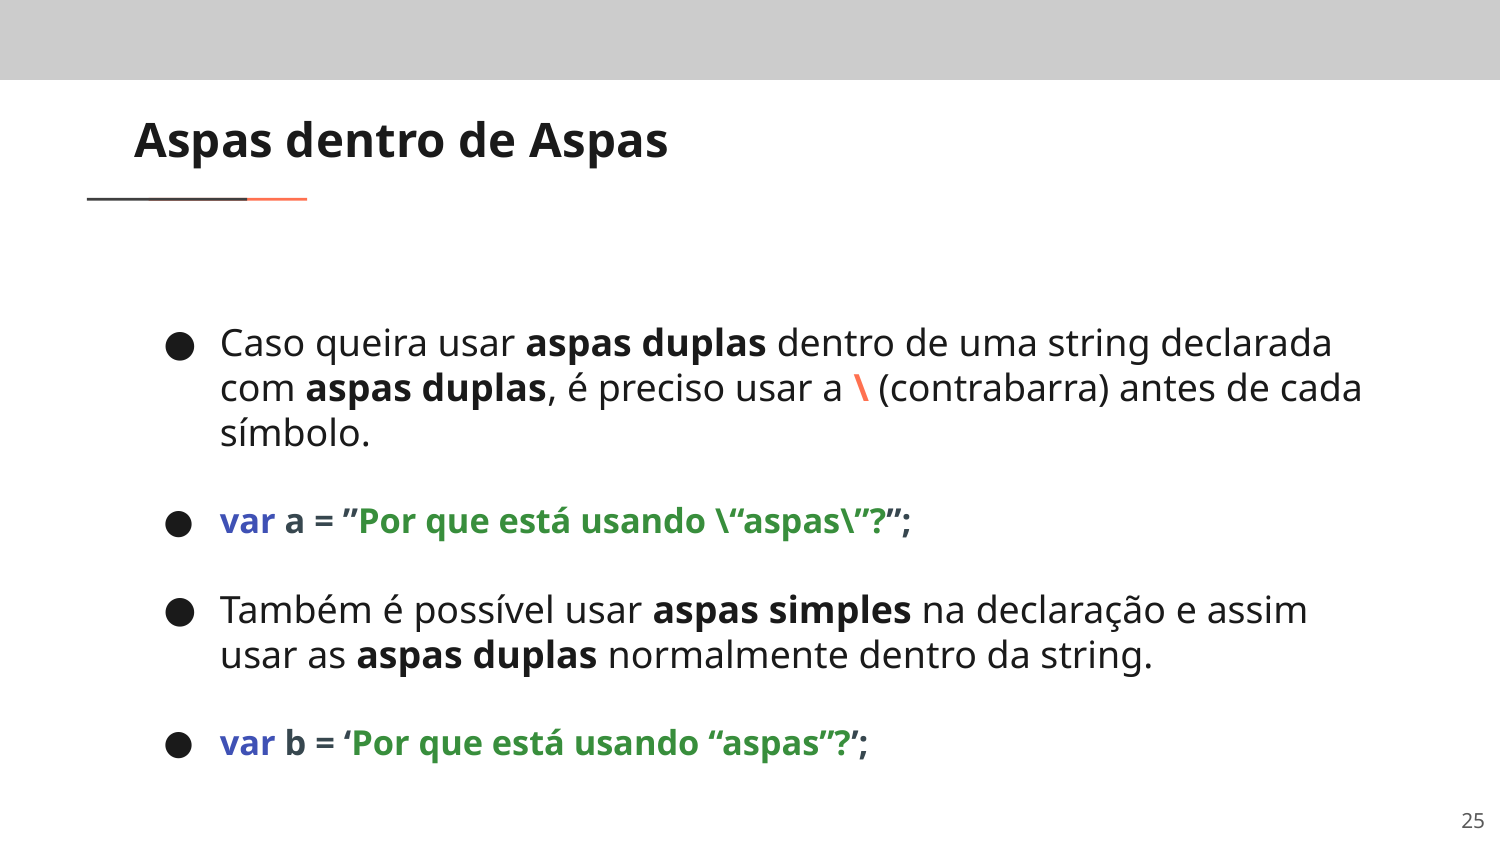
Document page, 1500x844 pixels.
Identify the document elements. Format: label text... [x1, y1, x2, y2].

slide_number ‹#› [1410, 789, 1500, 844]
text_box Caso queira usar aspas duplas dentro de uma string declarada com aspas duplas, é preciso usar a \ (contrabarra) antes de cada símbolo. var a = ”Por que está usando \“aspas\”?”; Também é possível usar aspas simples na declaração e assim usar as aspas duplas normalmente dentro da string. var b = ‘Por que está usando “aspas”?’; [129, 304, 1381, 822]
title Aspas dentro de Aspas [119, 94, 1381, 183]
